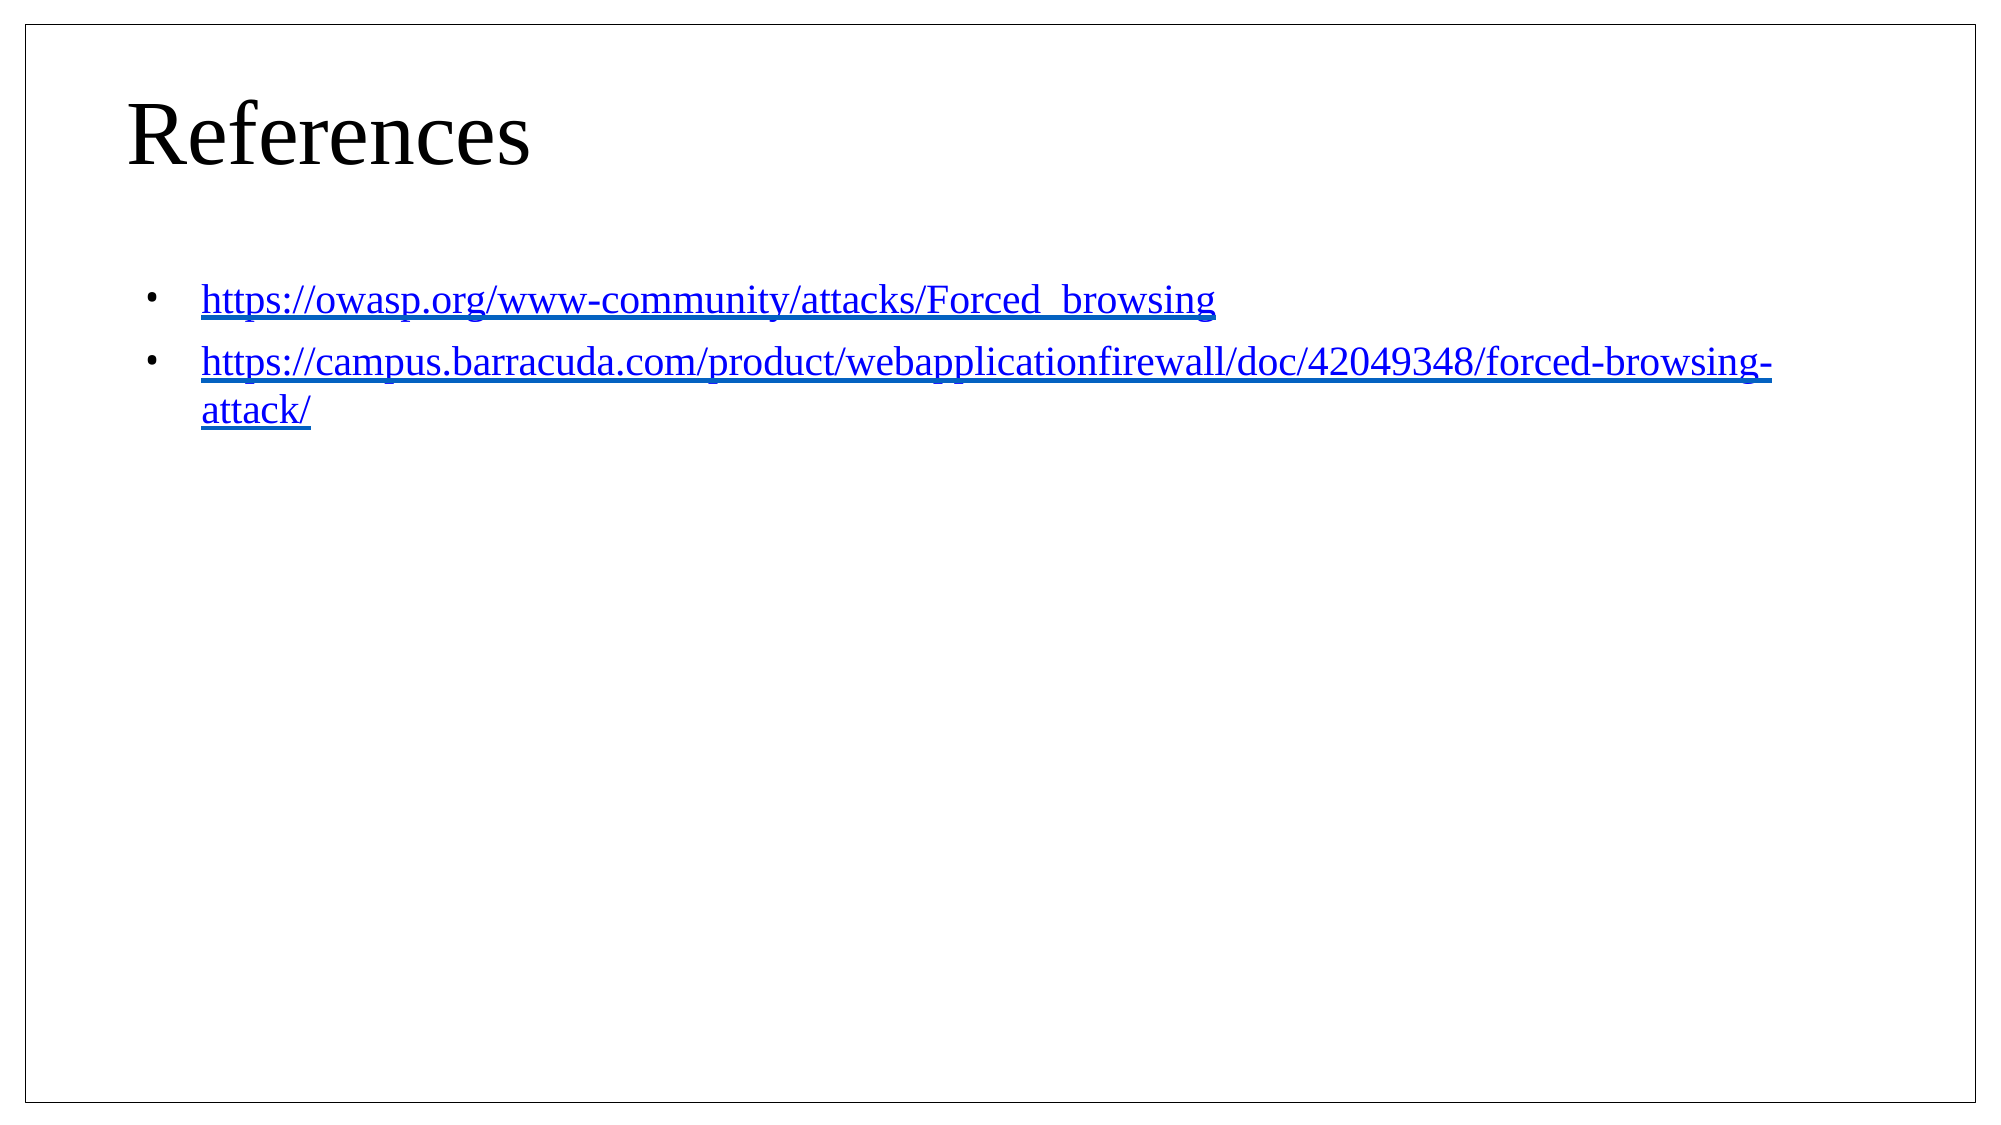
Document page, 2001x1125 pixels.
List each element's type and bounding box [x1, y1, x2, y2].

text_box [25, 24, 1976, 1103]
